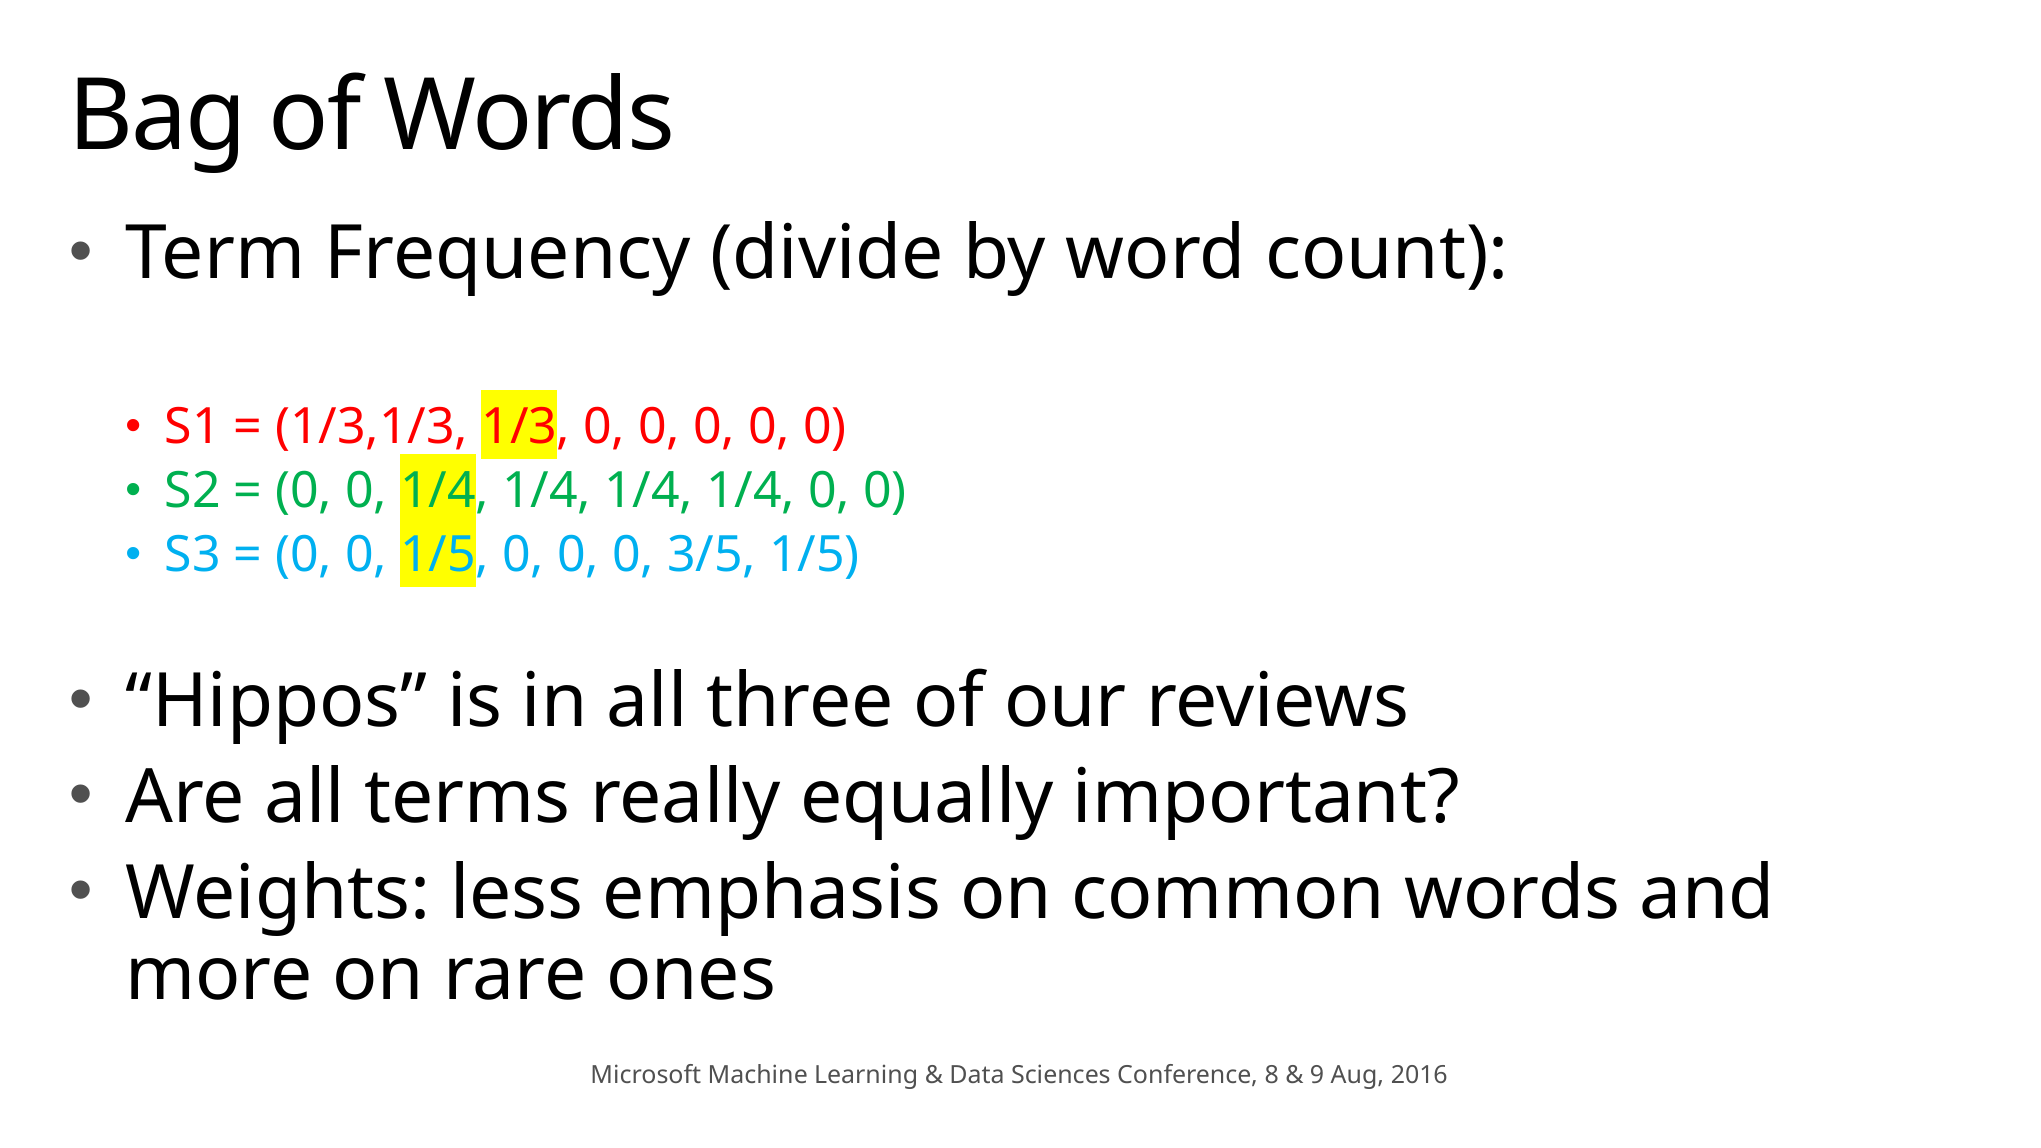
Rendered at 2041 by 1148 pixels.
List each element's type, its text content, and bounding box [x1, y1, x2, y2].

list Term Frequency (divide by word count): S1 = (1/3,1/3, 1/3, 0, 0, 0, 0, 0) S2 = (0, 0, 1/4, 1/4, 1/4, 1/4, 0, 0) S3 = (0, 0, 1/5, 0, 0, 0, 3/5, 1/5) “Hippos” is in all three of our reviews Are all terms really equally important? Weights: less emphasis on common words and more on rare ones [45, 199, 1996, 1148]
title Bag of Words [45, 48, 1996, 199]
